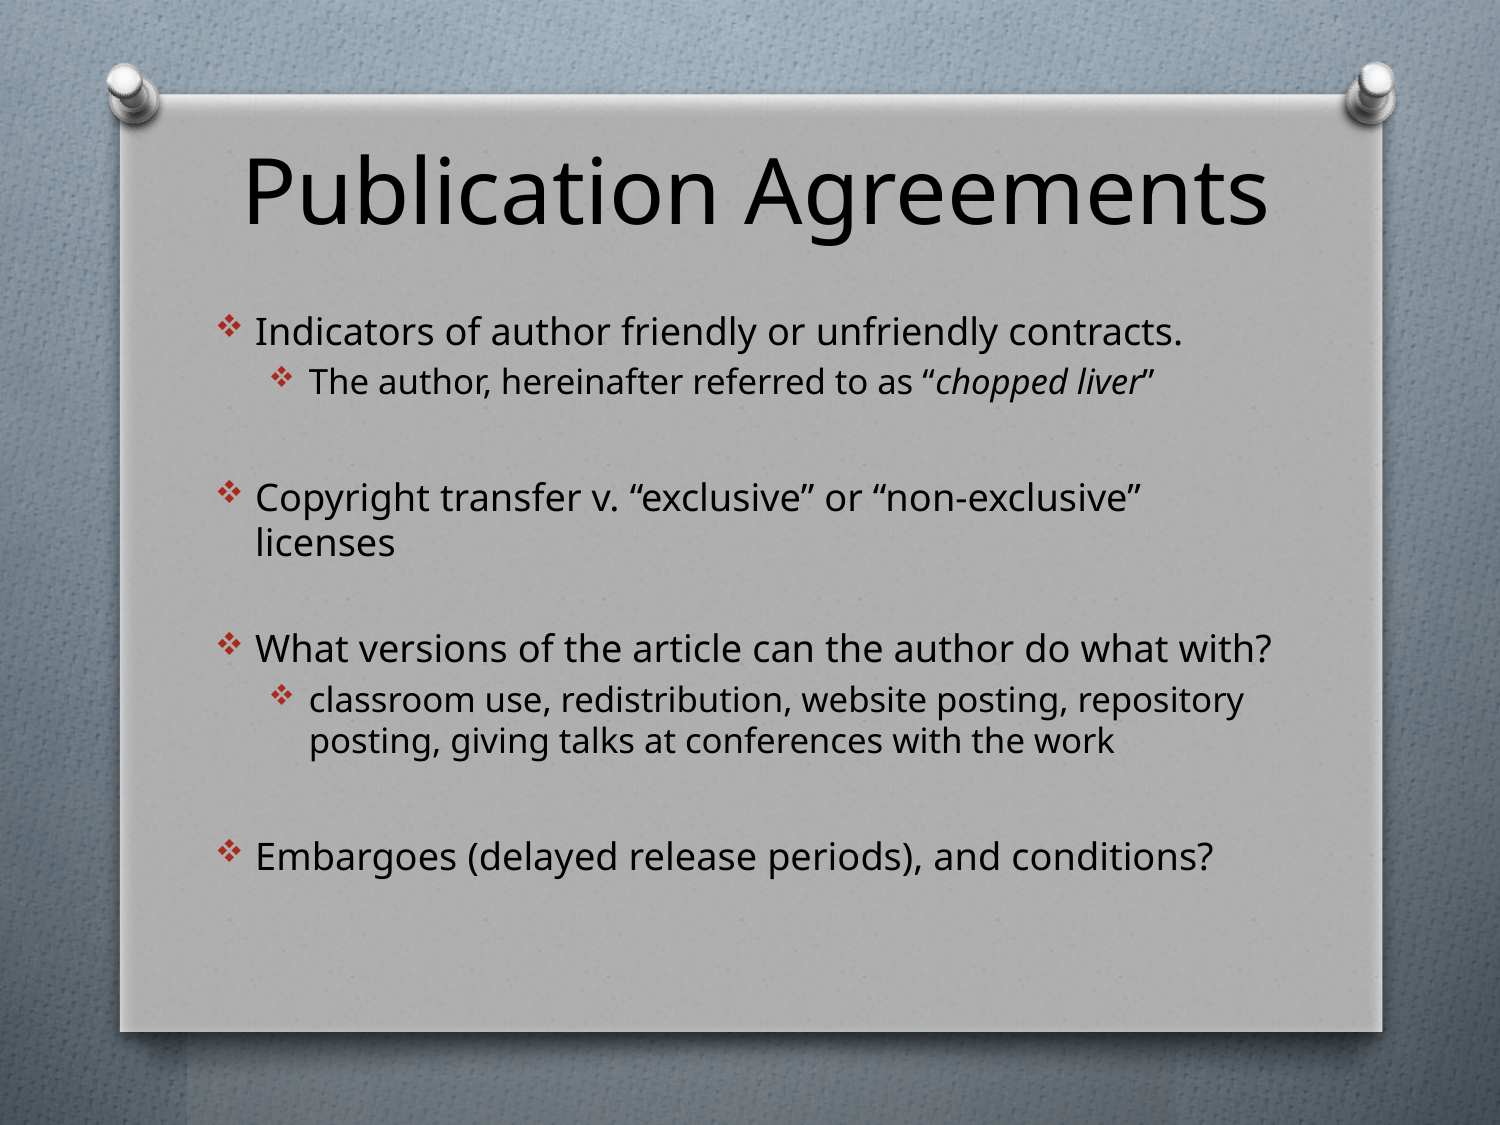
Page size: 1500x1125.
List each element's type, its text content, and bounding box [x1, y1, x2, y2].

title Publication Agreements [137, 112, 1375, 263]
picture [75, 29, 198, 143]
picture [1317, 35, 1439, 147]
list Indicators of author friendly or unfriendly contracts. The author, hereinafter referred to as “chopped liver” Copyright transfer v. “exclusive” or “non-exclusive” licenses What versions of the article can the author do what with? classroom use, redistribution, website posting, repository posting, giving talks at conferences with the work Embargoes (delayed release periods), and conditions? [200, 299, 1300, 939]
